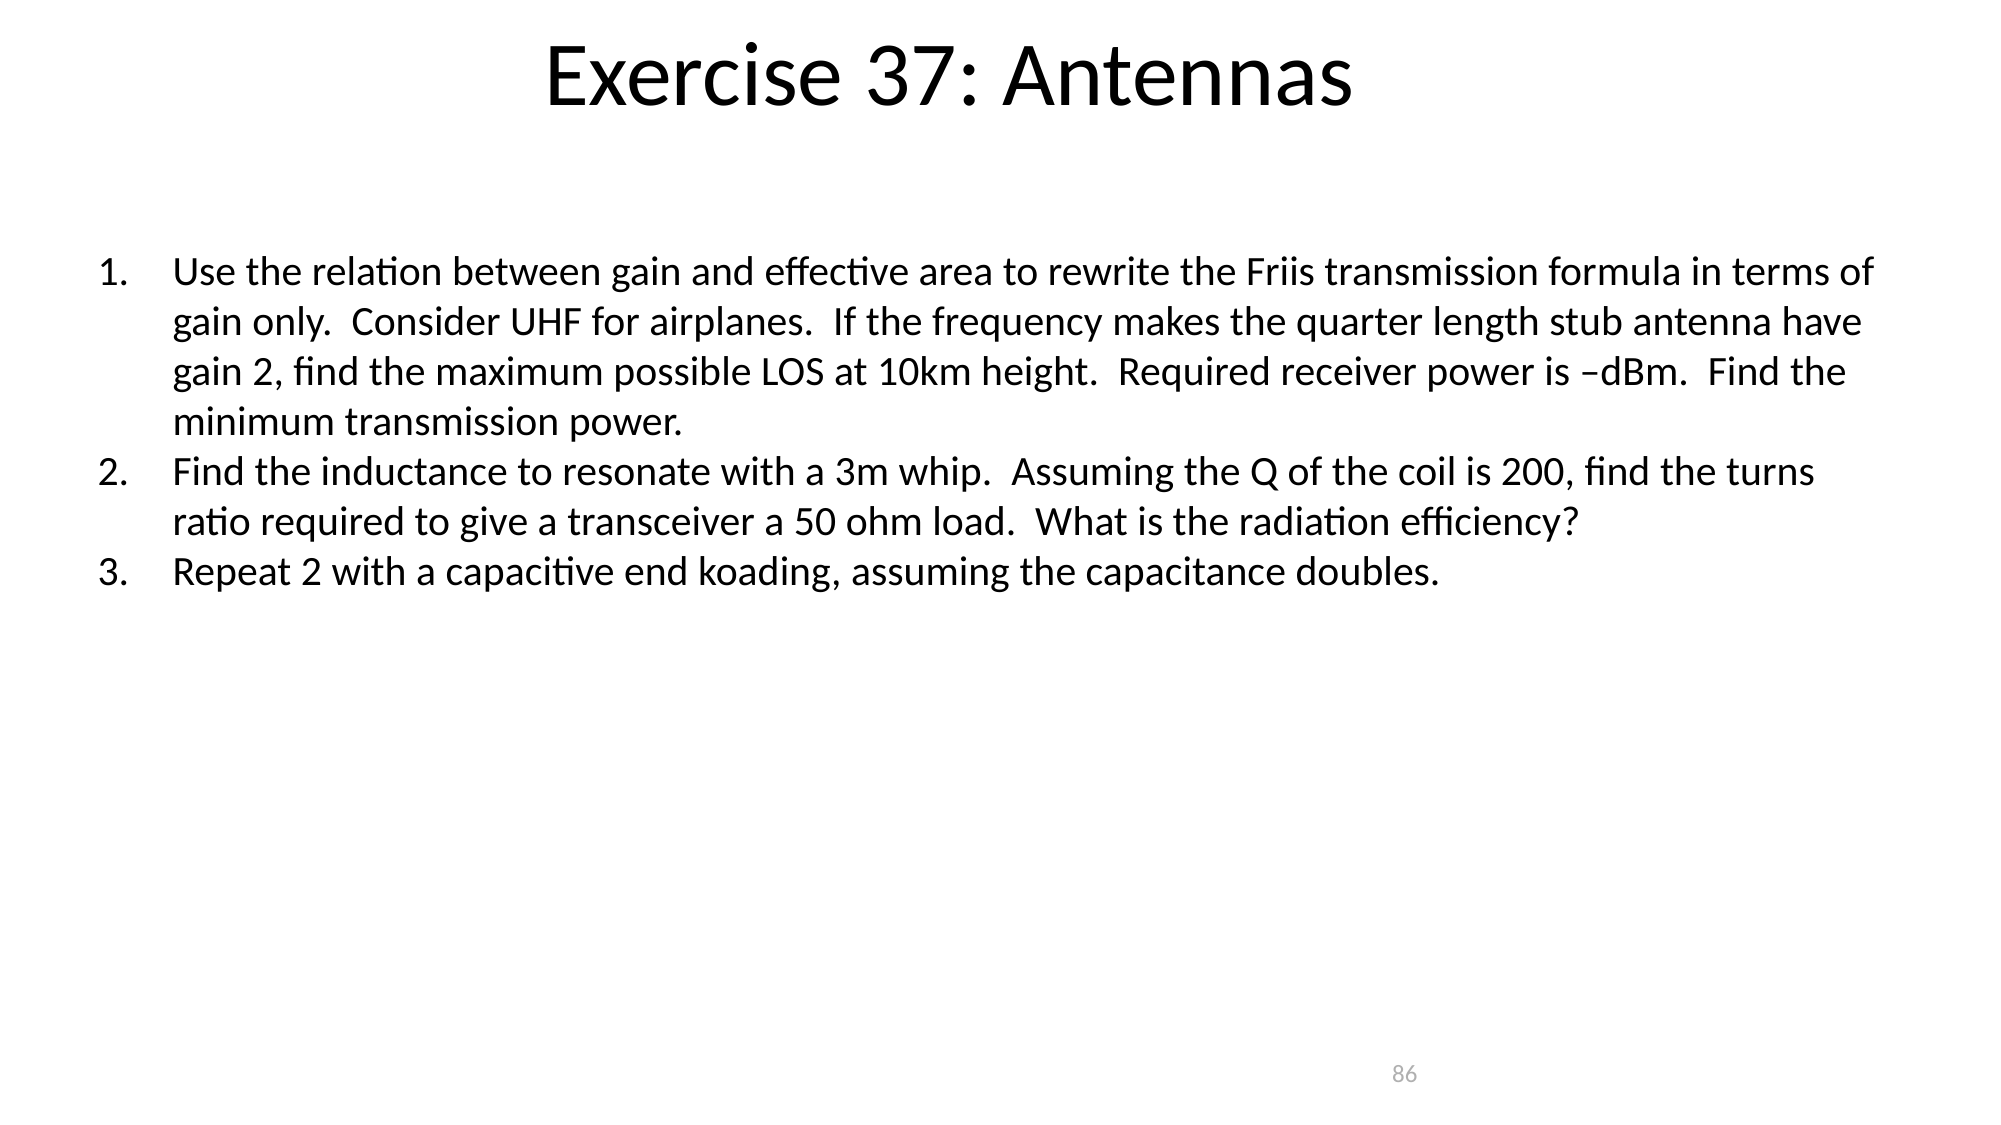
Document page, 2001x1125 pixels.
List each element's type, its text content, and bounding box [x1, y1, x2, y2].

text_box Exercise 37: Antennas [33, 13, 1867, 124]
text_box Use the relation between gain and effective area to rewrite the Friis transmission formula in terms of gain only. Consider UHF for airplanes. If the frequency makes the quarter length stub antenna have gain 2, find the maximum possible LOS at 10km height. Required receiver power is –dBm. Find the minimum transmission power. Find the inductance to resonate with a 3m whip. Assuming the Q of the coil is 200, find the turns ratio required to give a transceiver a 50 ohm load. What is the radiation efficiency? Repeat 2 with a capacitive end koading, assuming the capacitance doubles. [90, 236, 1908, 953]
slide_number 86 [1074, 738, 1425, 1125]
